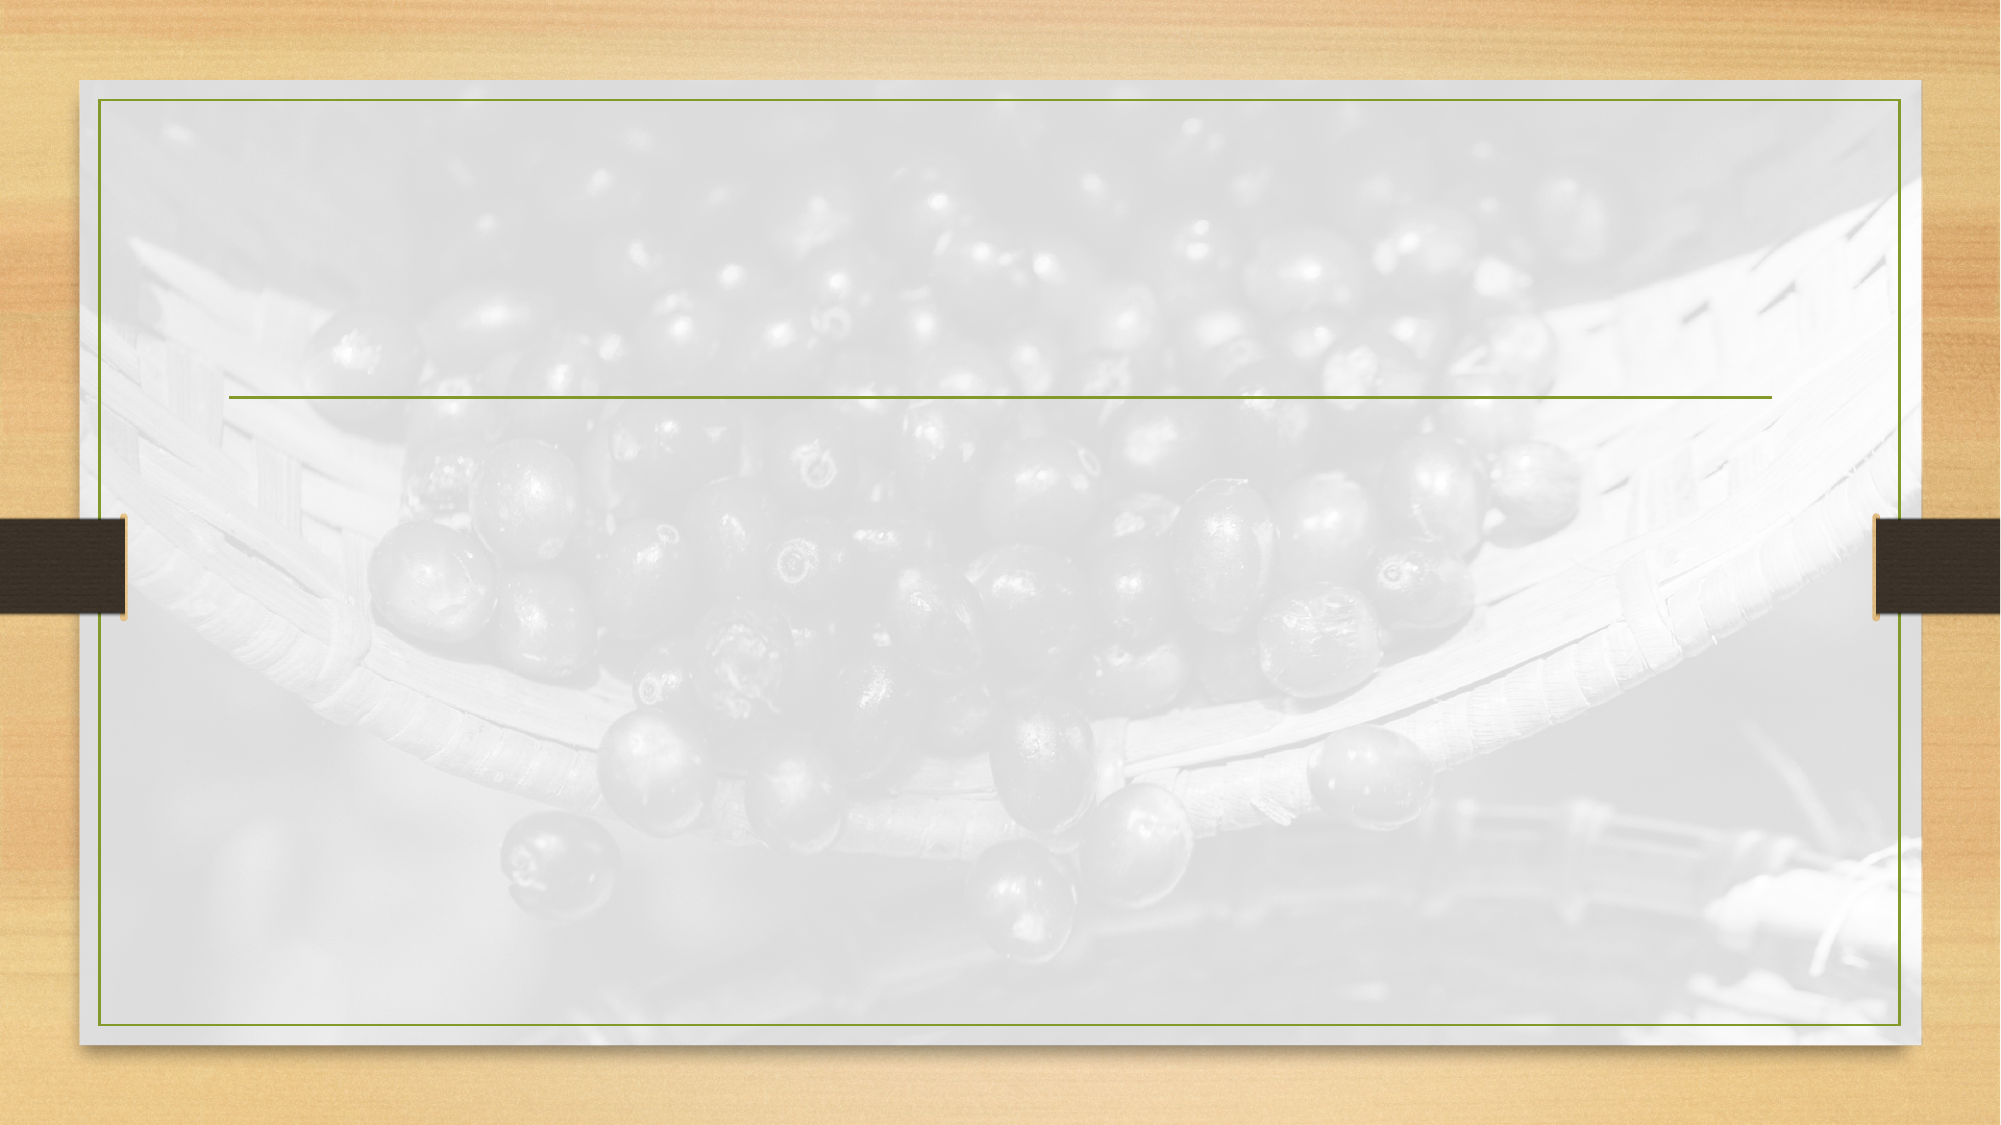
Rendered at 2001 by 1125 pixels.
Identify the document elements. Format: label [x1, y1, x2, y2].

text_box [0, 513, 2000, 622]
text_box [0, 0, 2000, 513]
text_box [0, 622, 2000, 1125]
picture [80, 622, 1923, 1046]
picture [80, 79, 1923, 513]
